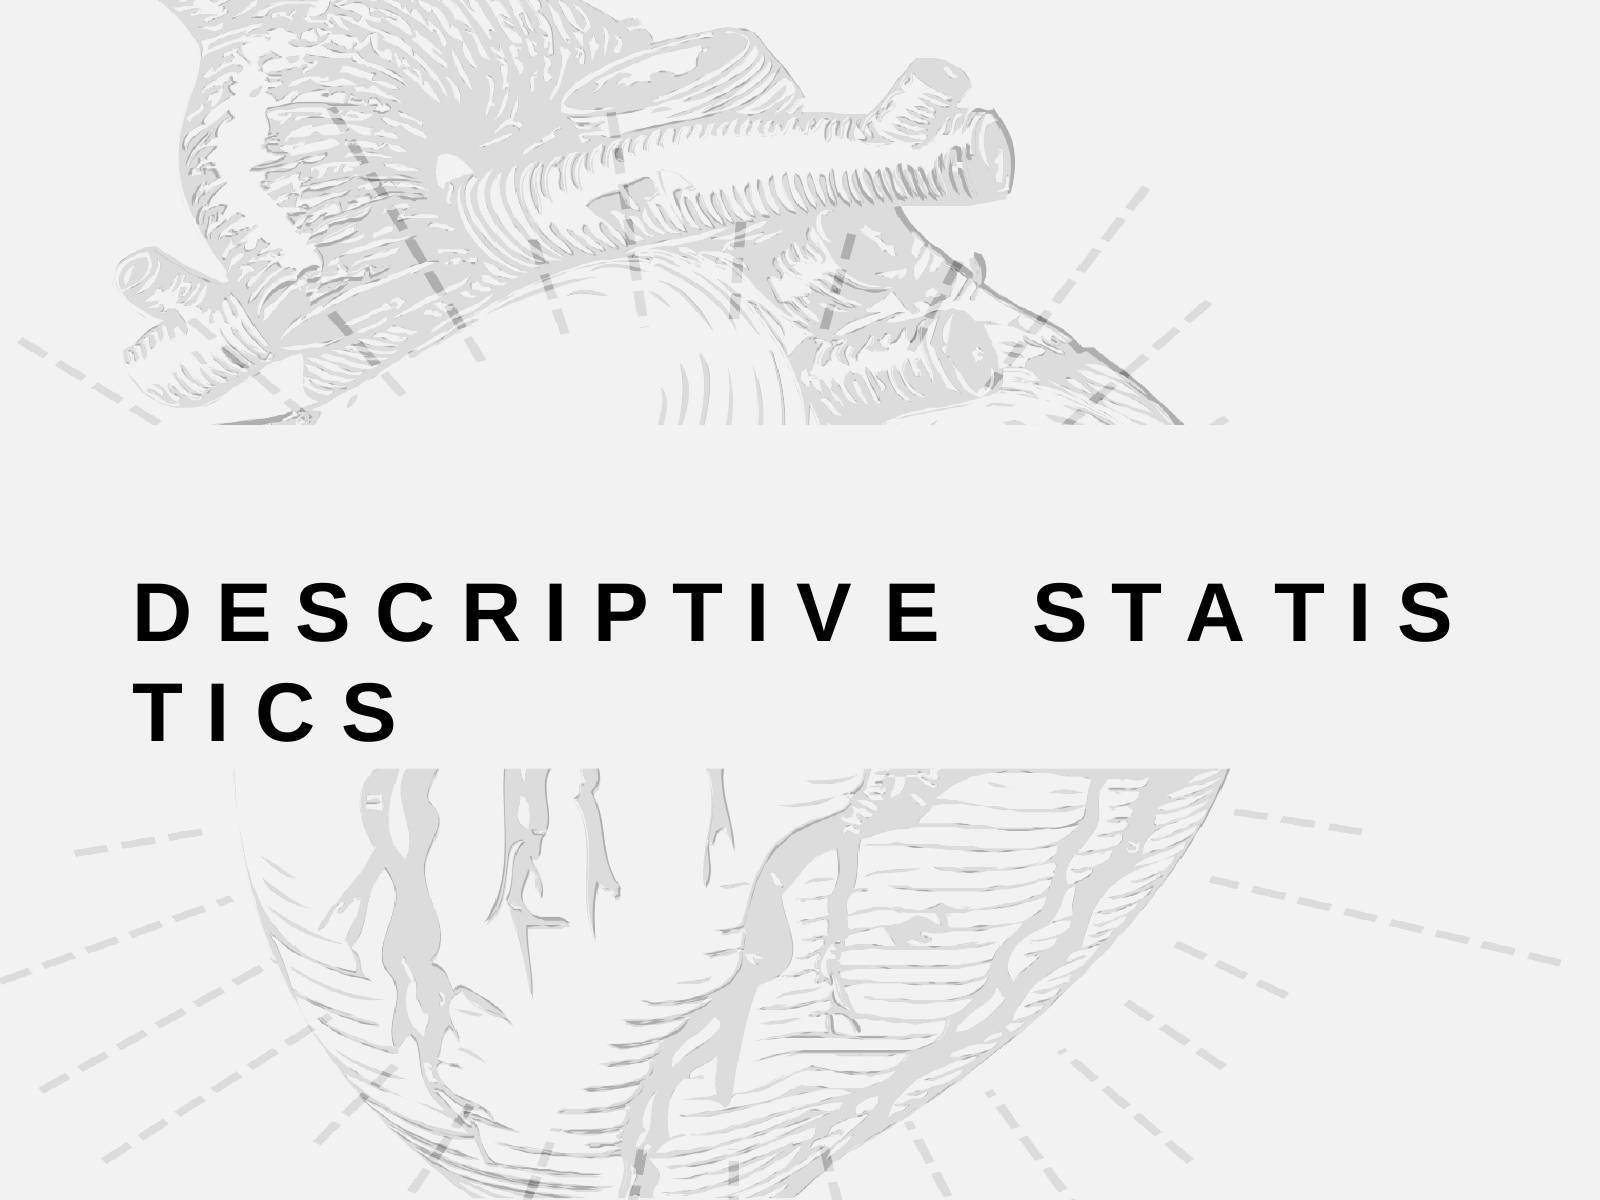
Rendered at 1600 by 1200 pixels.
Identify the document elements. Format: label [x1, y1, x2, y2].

text_box [0, 0, 1600, 1200]
